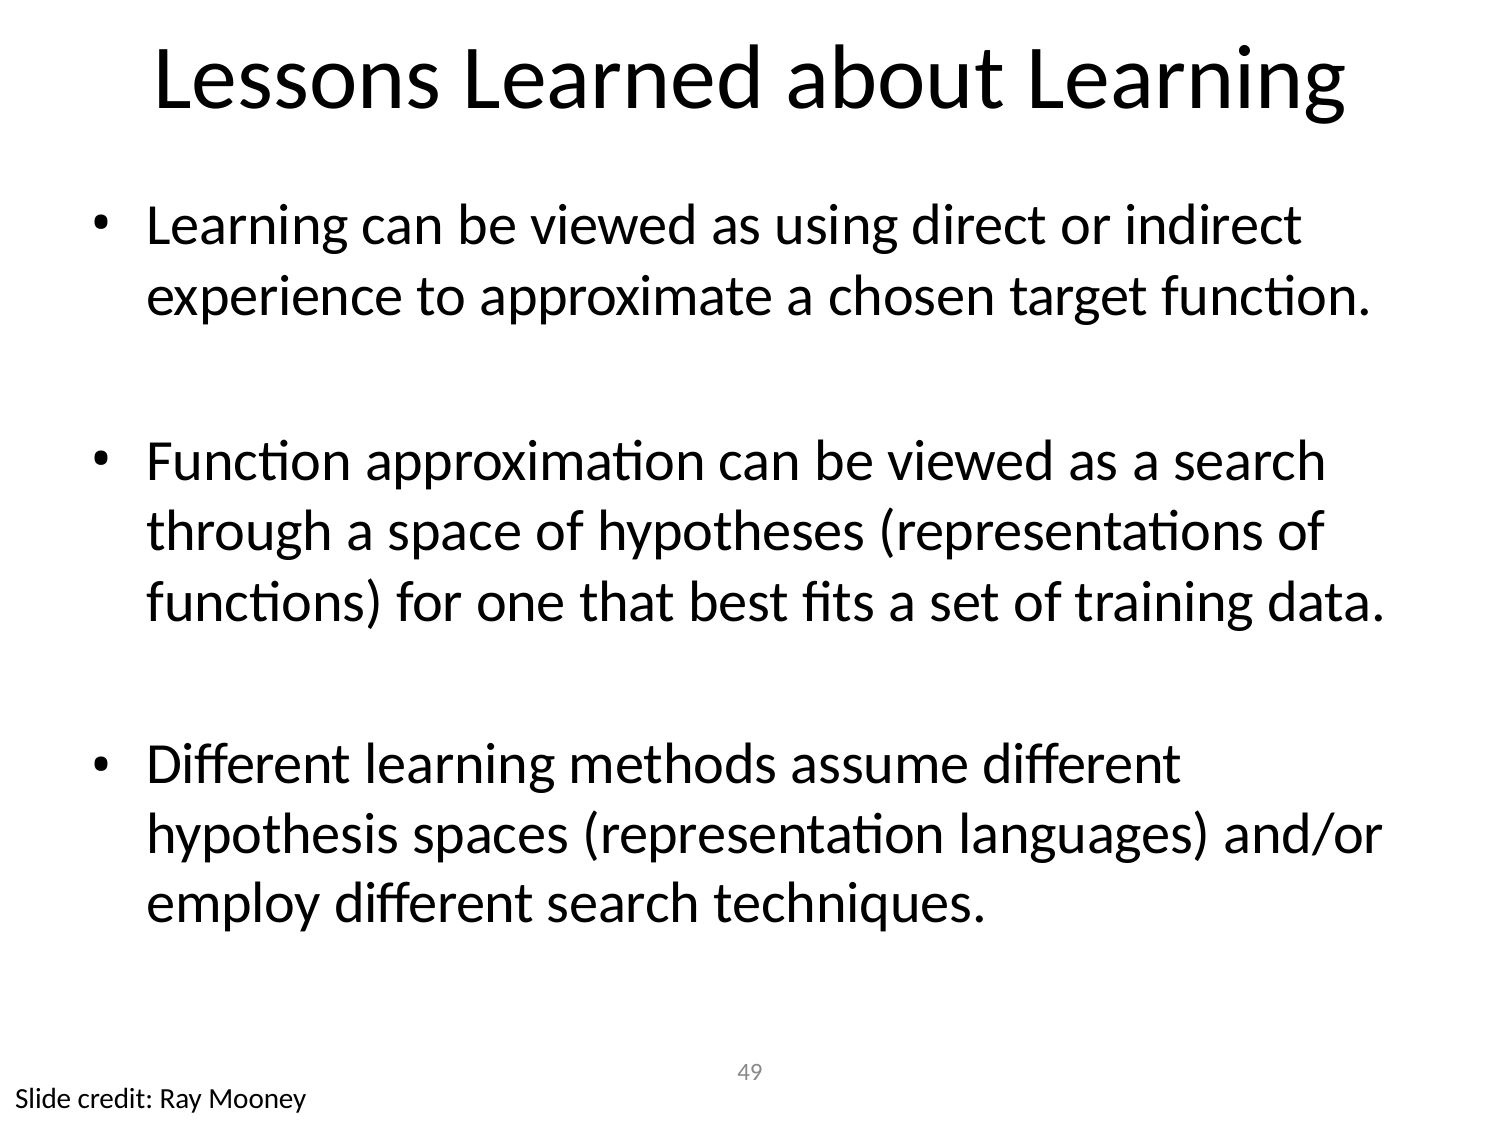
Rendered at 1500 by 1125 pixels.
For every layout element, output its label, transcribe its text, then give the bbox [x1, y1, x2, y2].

text_box 49 [735, 1053, 765, 1086]
title Lessons Learned about Learning [151, 14, 1350, 184]
text_box Slide credit: Ray Mooney [12, 1077, 312, 1115]
text_box Learning can be viewed as using direct or indirect experience to approximate a chosen target function. Function approximation can be viewed as a search through a space of hypotheses (representations of functions) for one that best fits a set of training data. Different learning methods assume different hypothesis spaces (representation languages) and/or employ different search techniques. [87, 184, 1400, 937]
